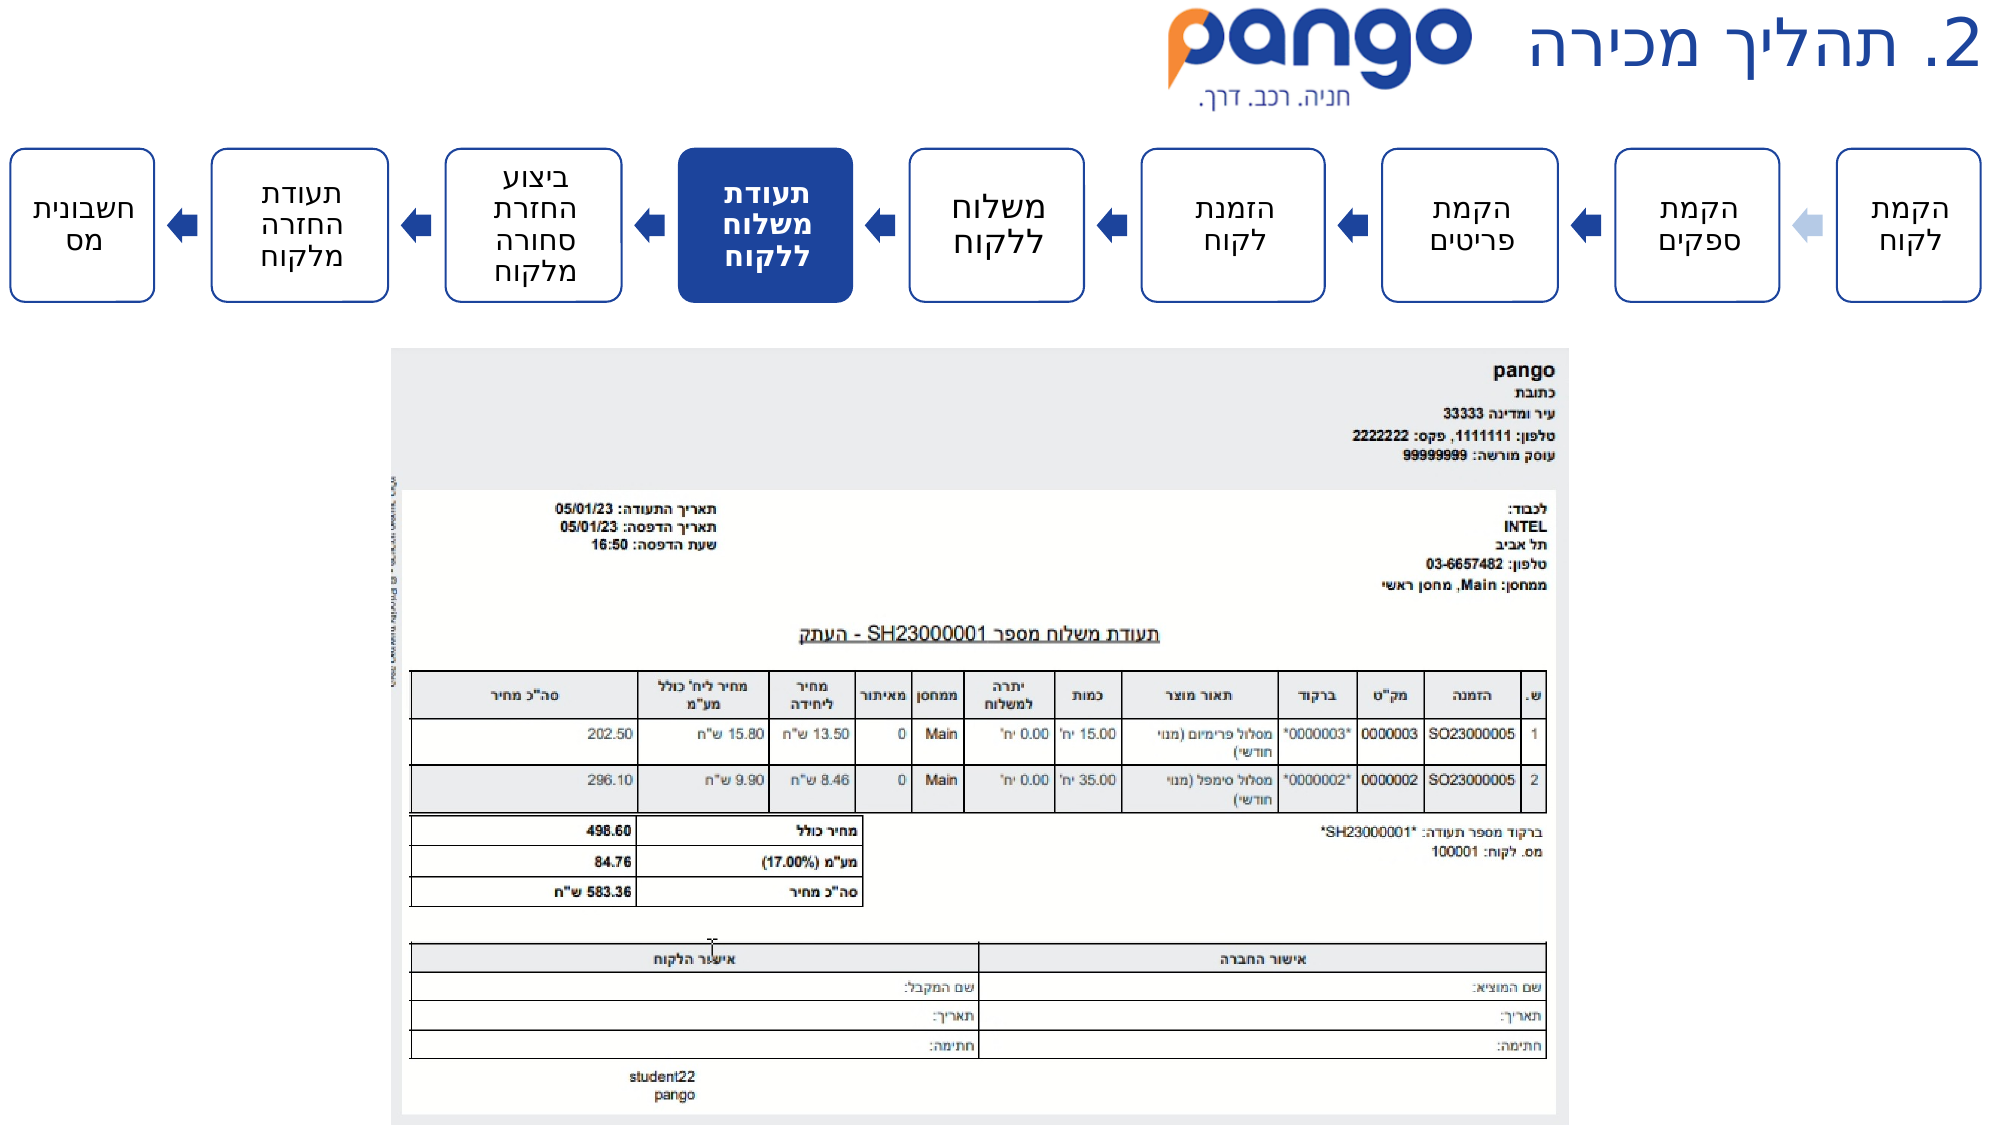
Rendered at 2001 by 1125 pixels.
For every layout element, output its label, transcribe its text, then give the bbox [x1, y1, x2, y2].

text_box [9, 88, 1982, 362]
picture [390, 348, 1569, 1125]
picture [1161, 0, 1476, 88]
text_box 2. תהליך מכירה [1476, 0, 2000, 88]
